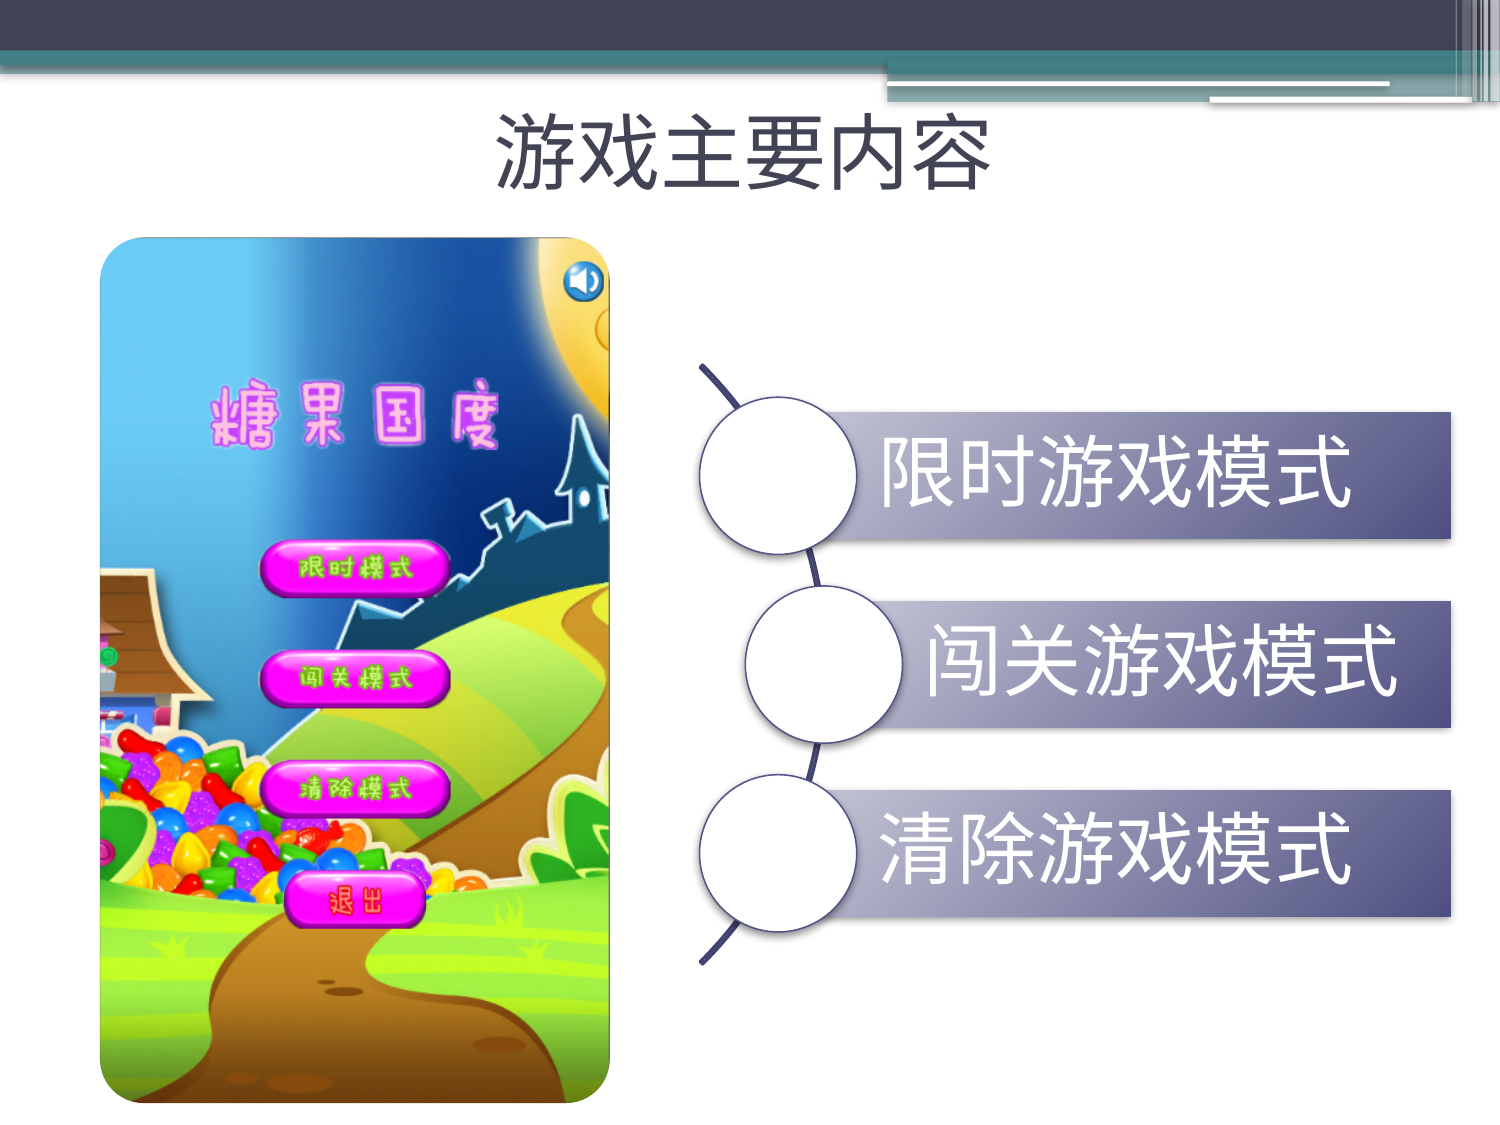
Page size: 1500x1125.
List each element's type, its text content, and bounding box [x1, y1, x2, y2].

picture [99, 237, 611, 1104]
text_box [690, 349, 1460, 980]
title 游戏主要内容 [412, 62, 1075, 238]
